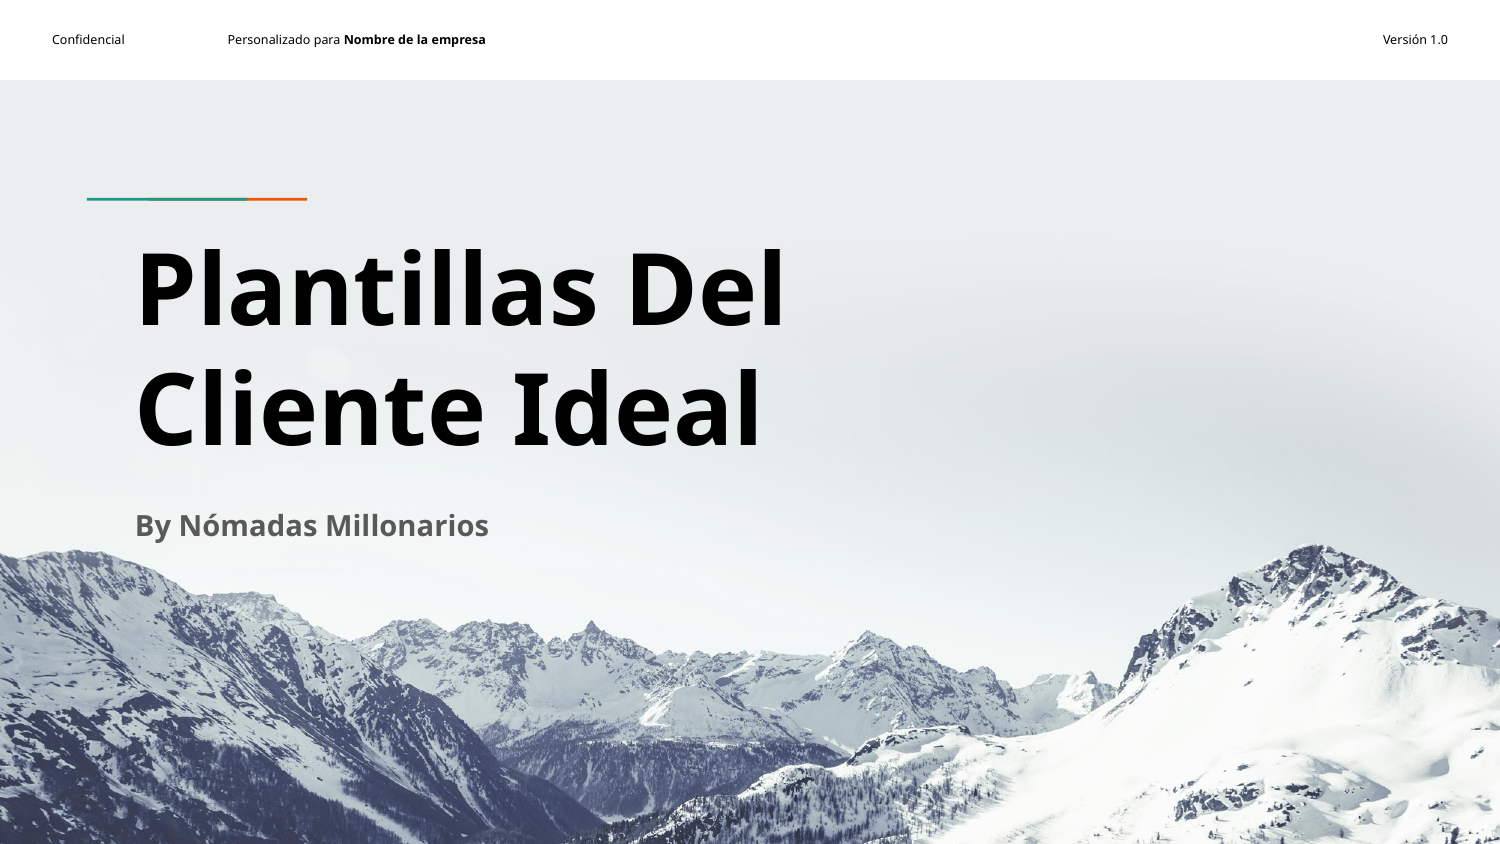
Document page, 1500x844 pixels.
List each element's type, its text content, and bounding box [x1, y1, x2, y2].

picture [0, 80, 1500, 844]
subtitle By Nómadas Millonarios [119, 491, 922, 581]
title Plantillas Del Cliente Ideal [119, 210, 922, 484]
